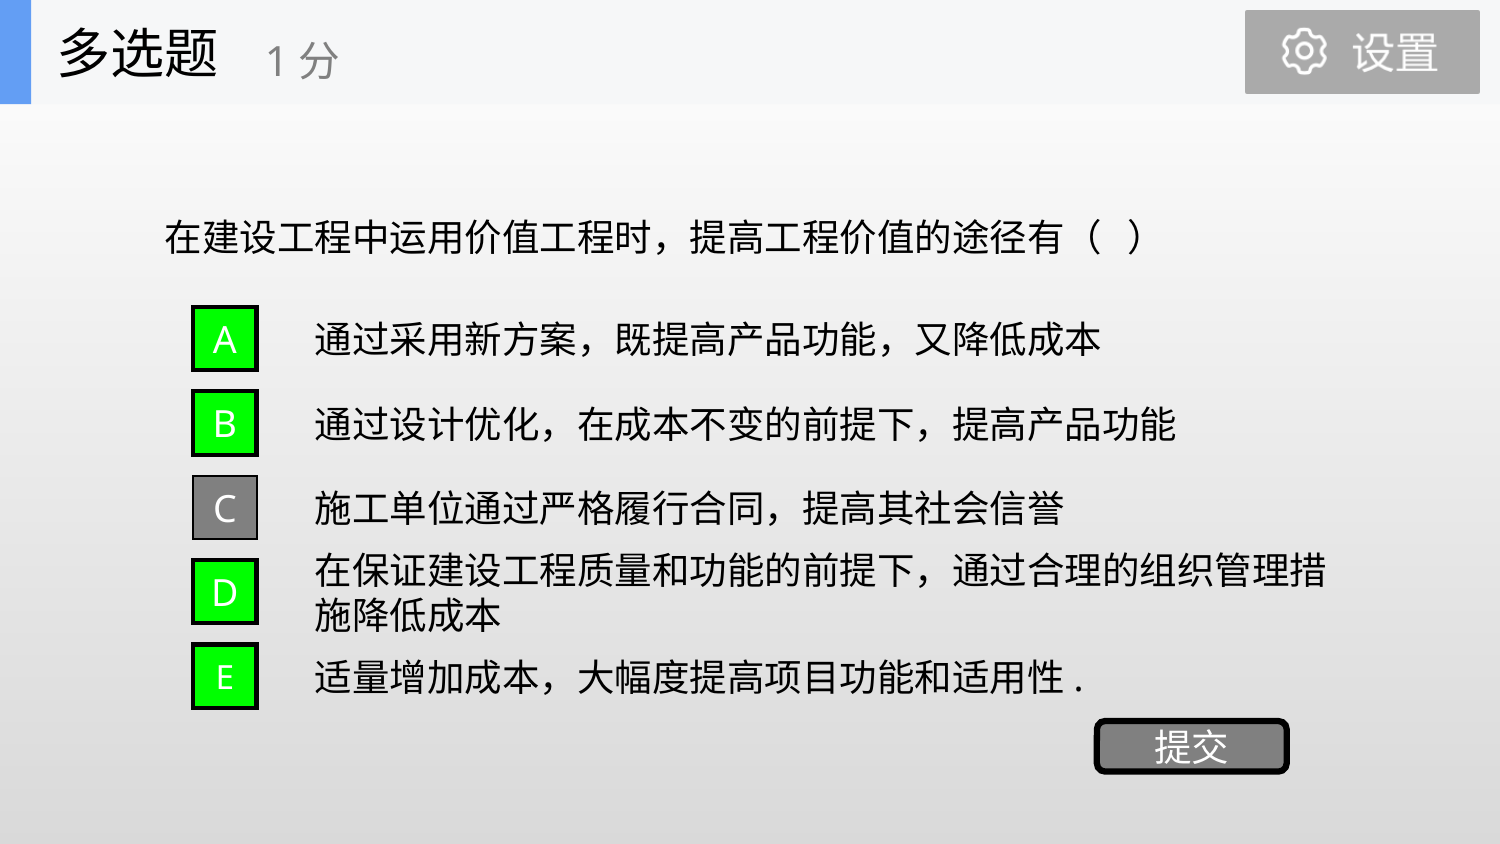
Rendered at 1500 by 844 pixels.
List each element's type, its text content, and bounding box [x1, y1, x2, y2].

text_box 通过采用新方案，既提高产品功能，又降低成本 [299, 299, 1350, 379]
text_box D [192, 559, 258, 624]
text_box B [192, 390, 258, 456]
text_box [0, 0, 1500, 105]
text_box 提交 [1095, 719, 1288, 773]
text_box 通过设计优化，在成本不变的前提下，提高产品功能 [299, 383, 1350, 463]
text_box 在建设工程中运用价值工程时，提高工程价值的途径有（ ） [149, 105, 1350, 368]
text_box 施工单位通过严格履行合同，提高其社会信誉 [299, 467, 1350, 547]
text_box C [192, 475, 258, 540]
text_box A [192, 306, 258, 371]
picture [1245, 10, 1480, 94]
text_box E [192, 643, 258, 709]
text_box 在保证建设工程质量和功能的前提下，通过合理的组织管理措施降低成本 [299, 552, 1350, 632]
text_box 适量增加成本，大幅度提高项目功能和适用性. [299, 636, 1350, 716]
